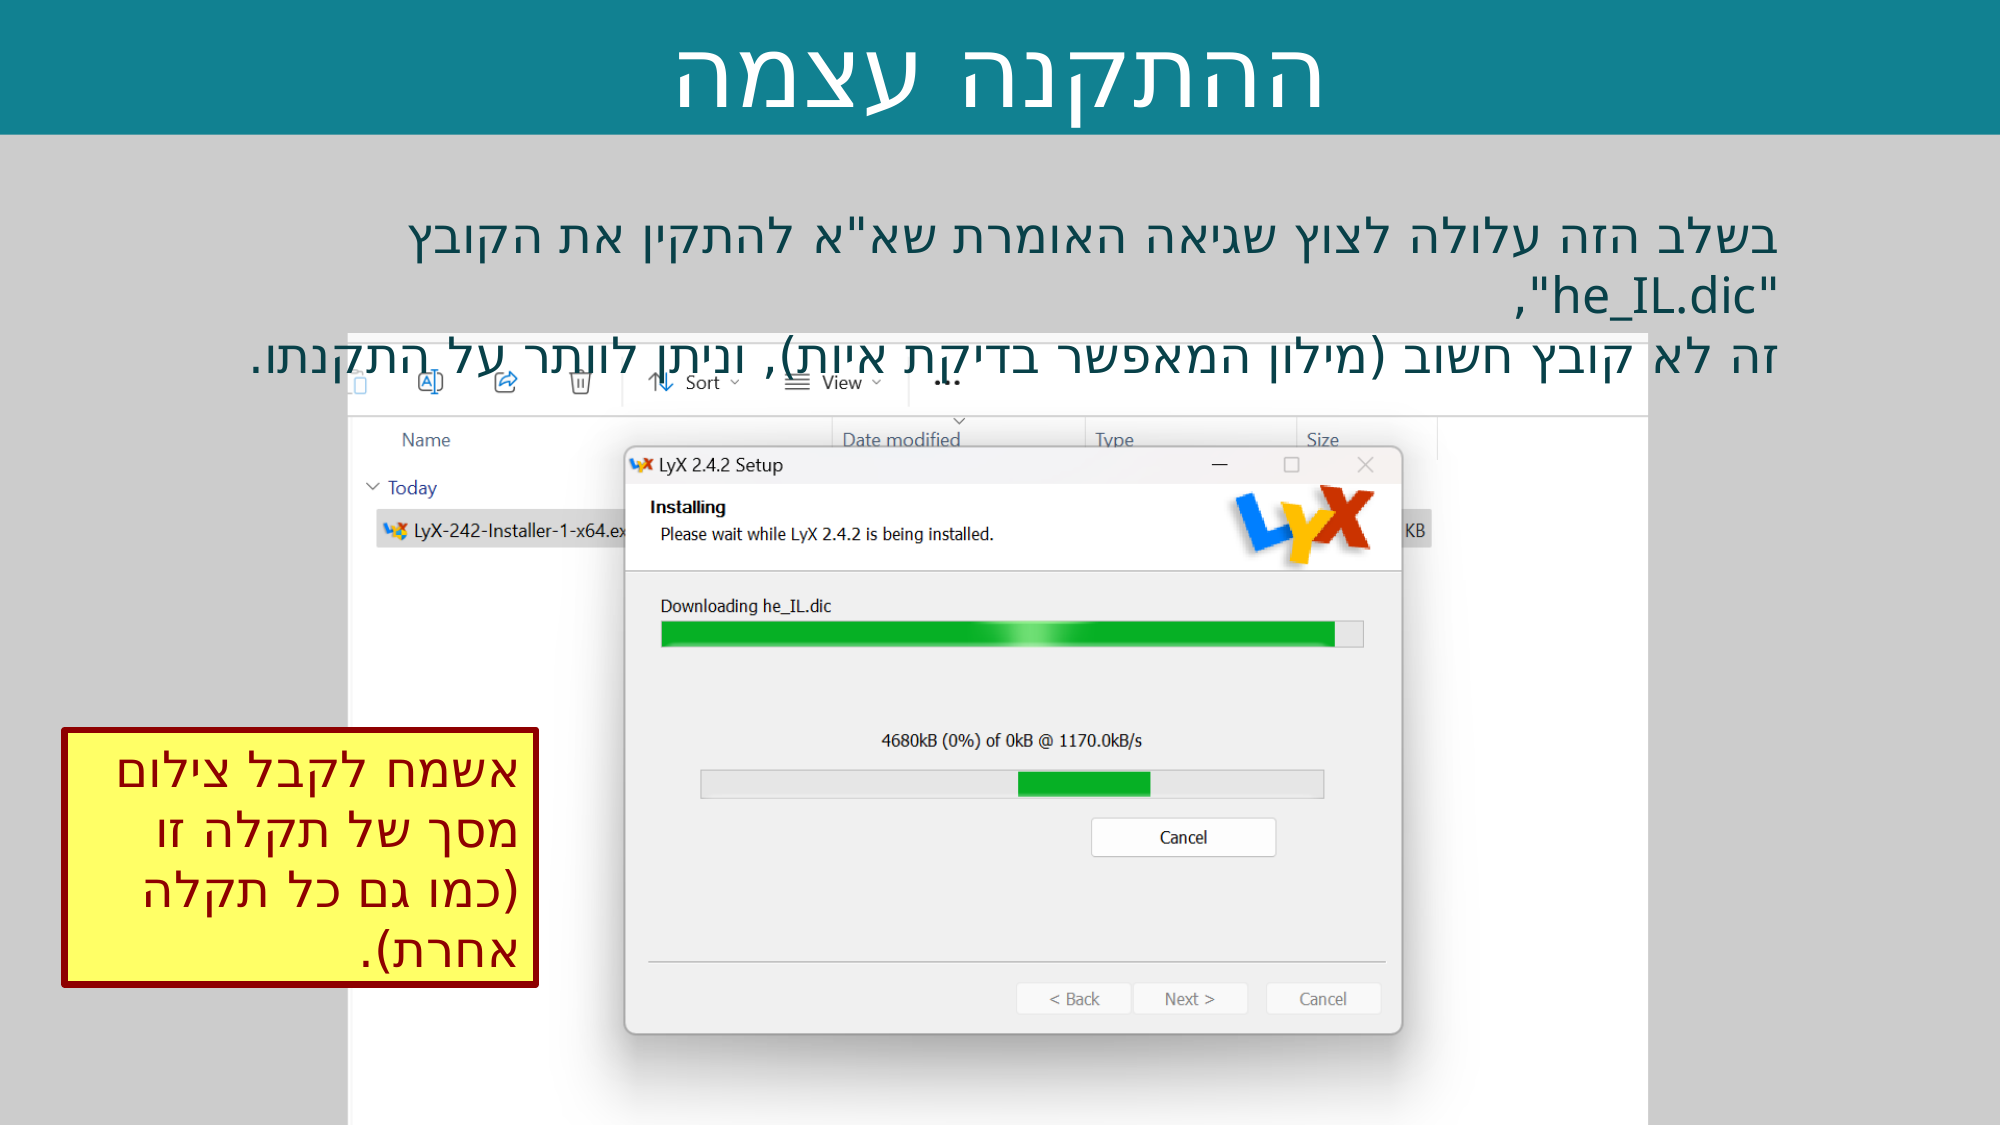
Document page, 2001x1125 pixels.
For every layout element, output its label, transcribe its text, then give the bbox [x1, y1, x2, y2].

text_box ההתקנה עצמה [0, 0, 2000, 135]
picture [347, 333, 1649, 1125]
text_box אשמח לקבל צילום מסך של תקלה זו (כמו גם כל תקלה אחרת). [64, 729, 347, 985]
text_box בשלב הזה עלולה לצוץ שגיאה האומרת שא"א להתקין את הקובץ "he_IL.dic", זה לא קובץ חשוב (מילון המאפשר בדיקת איות), וניתן לוותר על התקנתו. [205, 136, 1795, 391]
